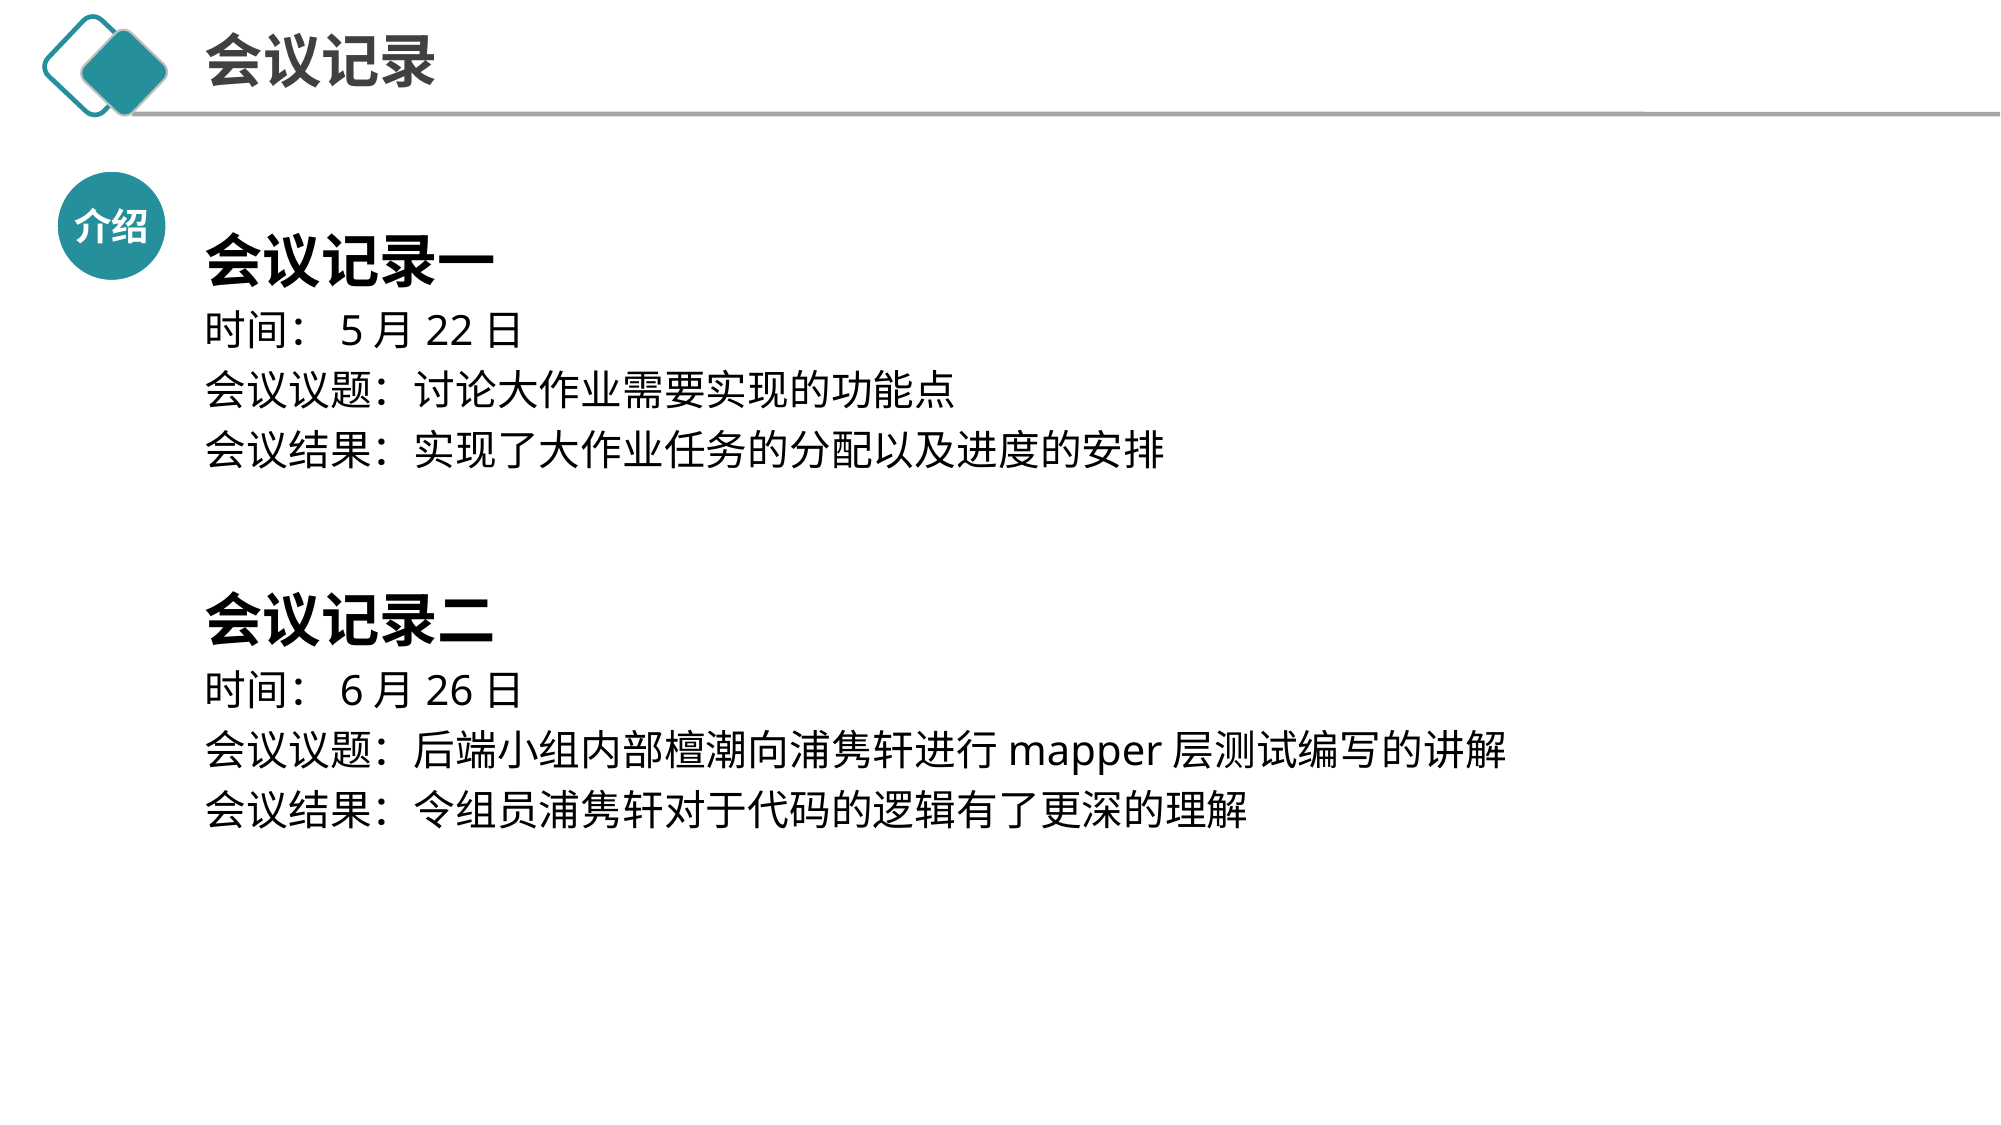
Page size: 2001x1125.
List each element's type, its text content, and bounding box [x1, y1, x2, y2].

text_box 会议记录 [189, 25, 1048, 115]
text_box 介绍 [54, 168, 169, 284]
text_box 会议记录一 时间：5月22日 会议议题：讨论大作业需要实现的功能点 会议结果：实现了大作业任务的分配以及进度的安排 会议记录二 时间：6月26日 会议议题：后端小组内部檀潮向浦隽轩进行mapper层测试编写的讲解 会议结果：令组员浦隽轩对于代码的逻辑有了更深的理解 [190, 202, 1853, 923]
